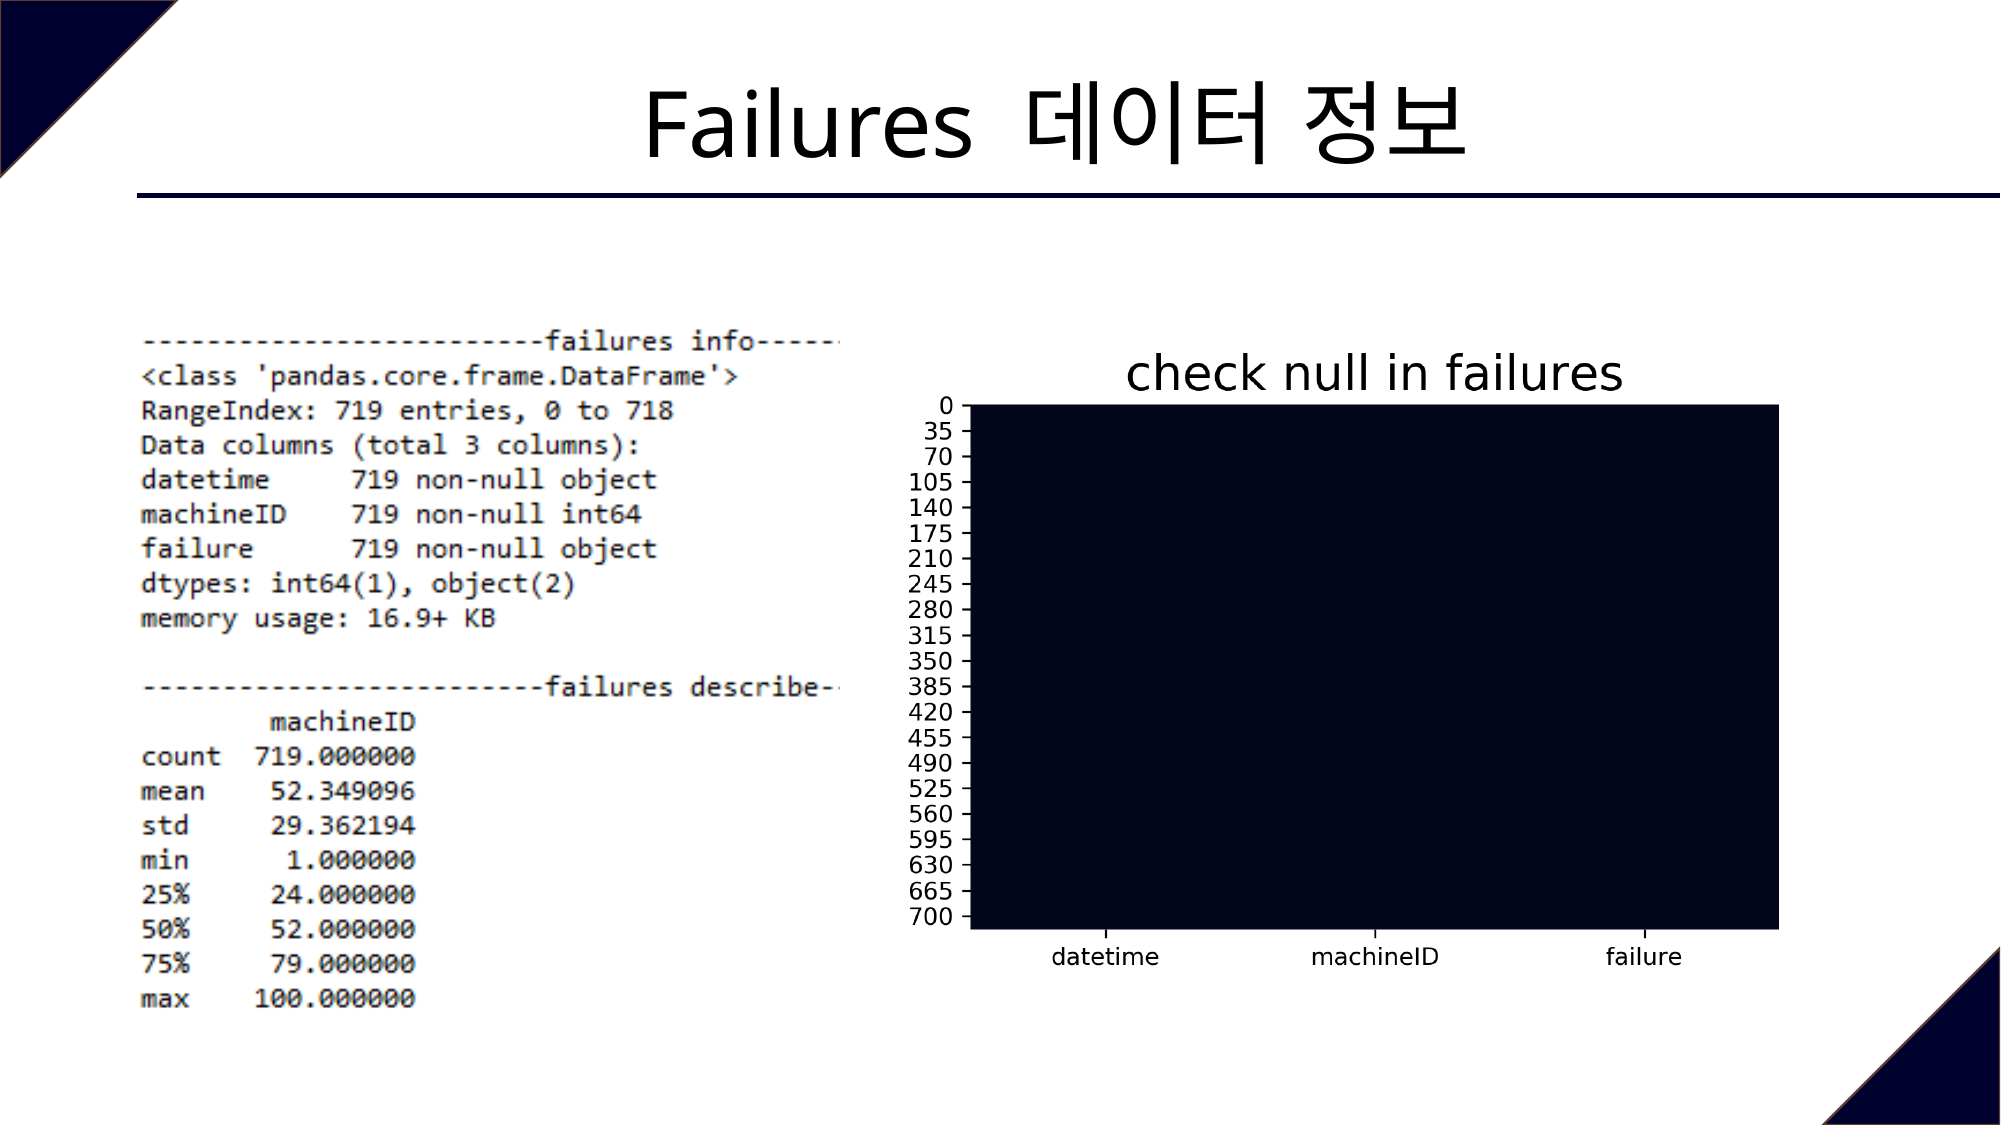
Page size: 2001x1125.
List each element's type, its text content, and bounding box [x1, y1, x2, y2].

picture [137, 320, 1883, 1038]
title Failures 데이터 정보 [137, 59, 2000, 196]
